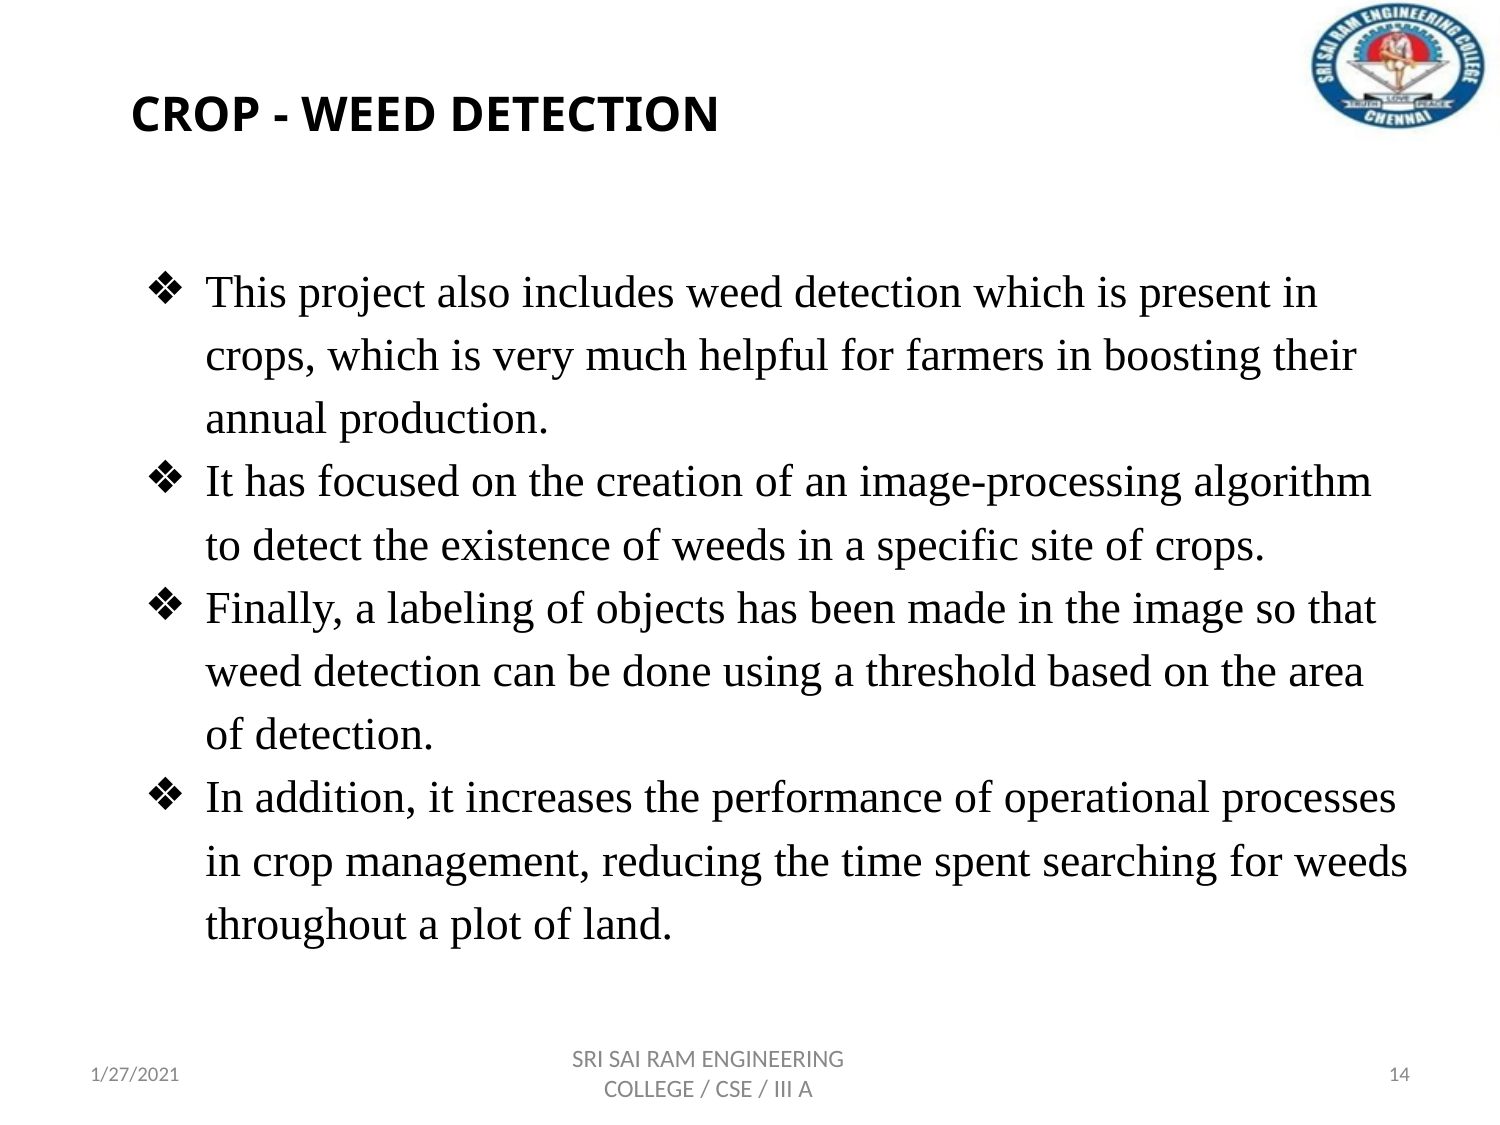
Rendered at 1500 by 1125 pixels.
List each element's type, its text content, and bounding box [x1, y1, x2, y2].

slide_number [75, 1042, 425, 1103]
text_box This project also includes weed detection which is present in crops, which is very much helpful for farmers in boosting their annual production. It has focused on the creation of an image-processing algorithm to detect the existence of weeds in a specific site of crops. Finally, a labeling of objects has been made in the image so that weed detection can be done using a threshold based on the area of detection. In addition, it increases the performance of operational processes in crop management, reducing the time spent searching for weeds throughout a plot of land. [115, 238, 1425, 958]
footer SRI SAI RAM ENGINEERING COLLEGE / CSE / III A [512, 1042, 905, 1103]
slide_number ‹#› [1074, 1042, 1425, 1103]
text_box CROP - WEED DETECTION [115, 68, 1309, 219]
picture [1299, 0, 1500, 149]
